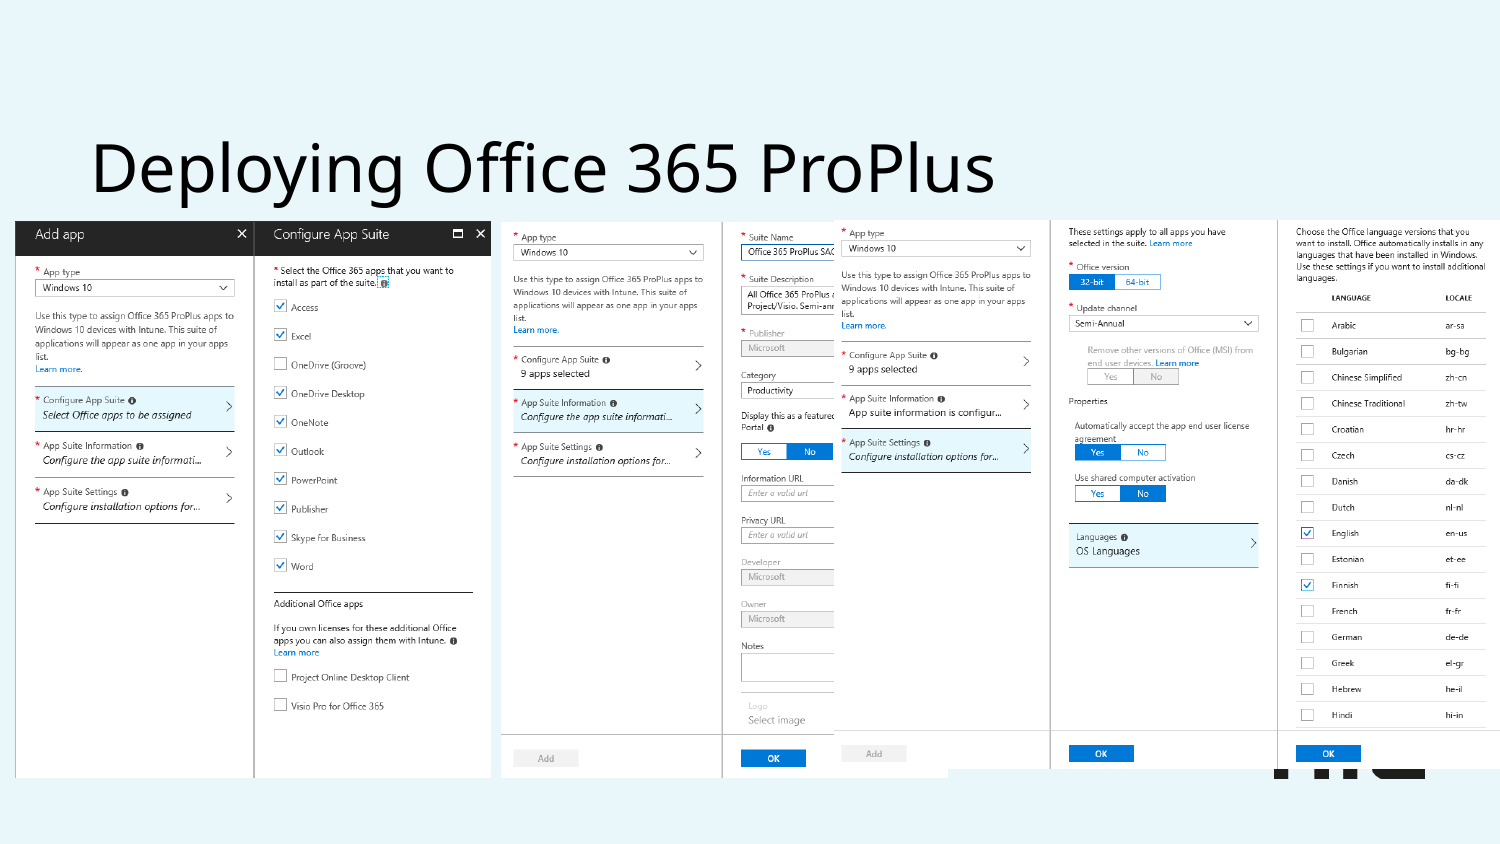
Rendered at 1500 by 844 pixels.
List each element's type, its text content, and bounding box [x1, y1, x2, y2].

picture [0, 0, 1500, 844]
title Deploying Office 365 ProPlus [75, 91, 1425, 225]
